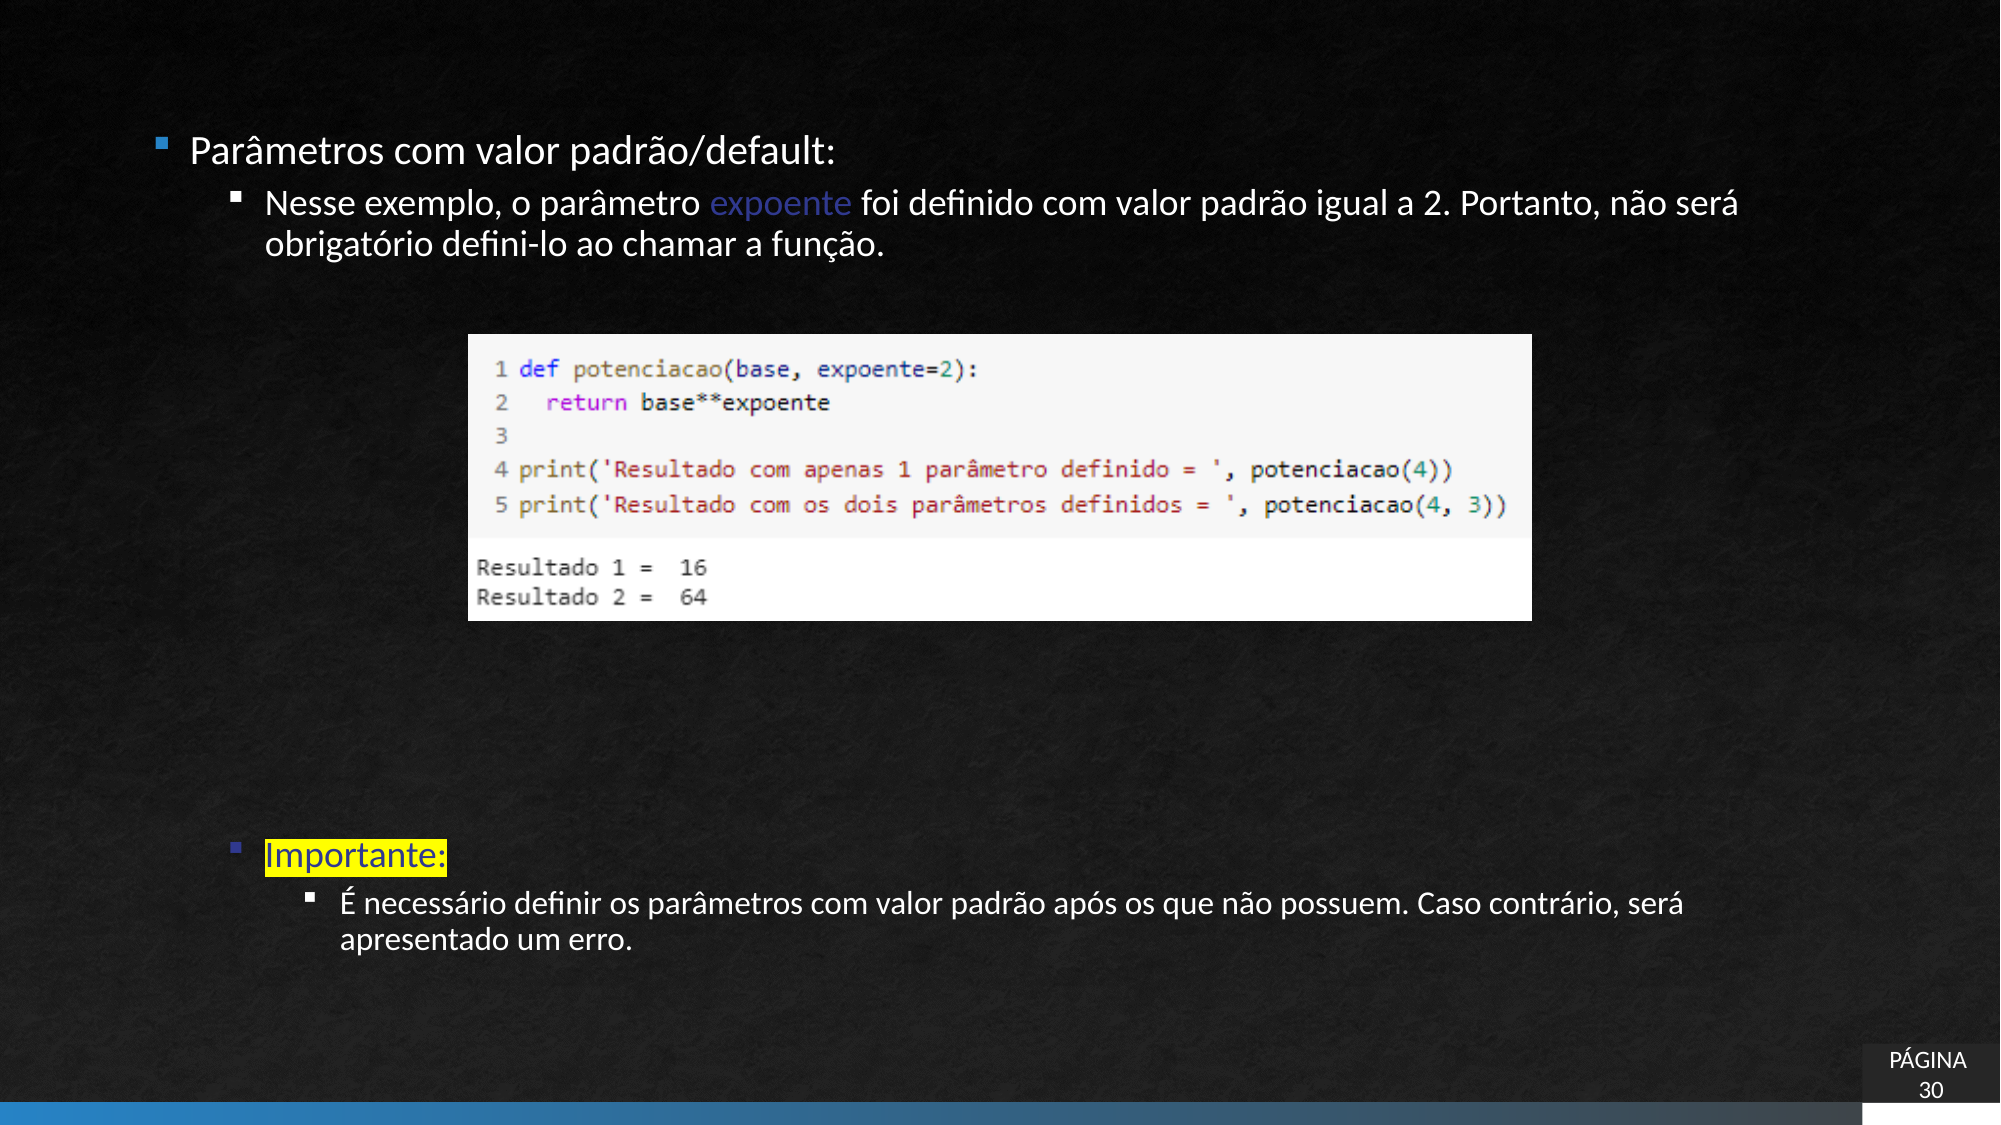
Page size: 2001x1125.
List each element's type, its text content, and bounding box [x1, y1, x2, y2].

picture [0, 0, 2000, 1103]
list Parâmetros com valor padrão/default: Nesse exemplo, o parâmetro expoente foi definido com valor padrão igual a 2. Portanto, não será obrigatório defini-lo ao chamar a função. Importante: É necessário definir os parâmetros com valor padrão após os que não possuem. Caso contrário, será apresentado um erro. [137, 120, 1863, 835]
slide_number PÁGINA 30 [1862, 1043, 2000, 1103]
